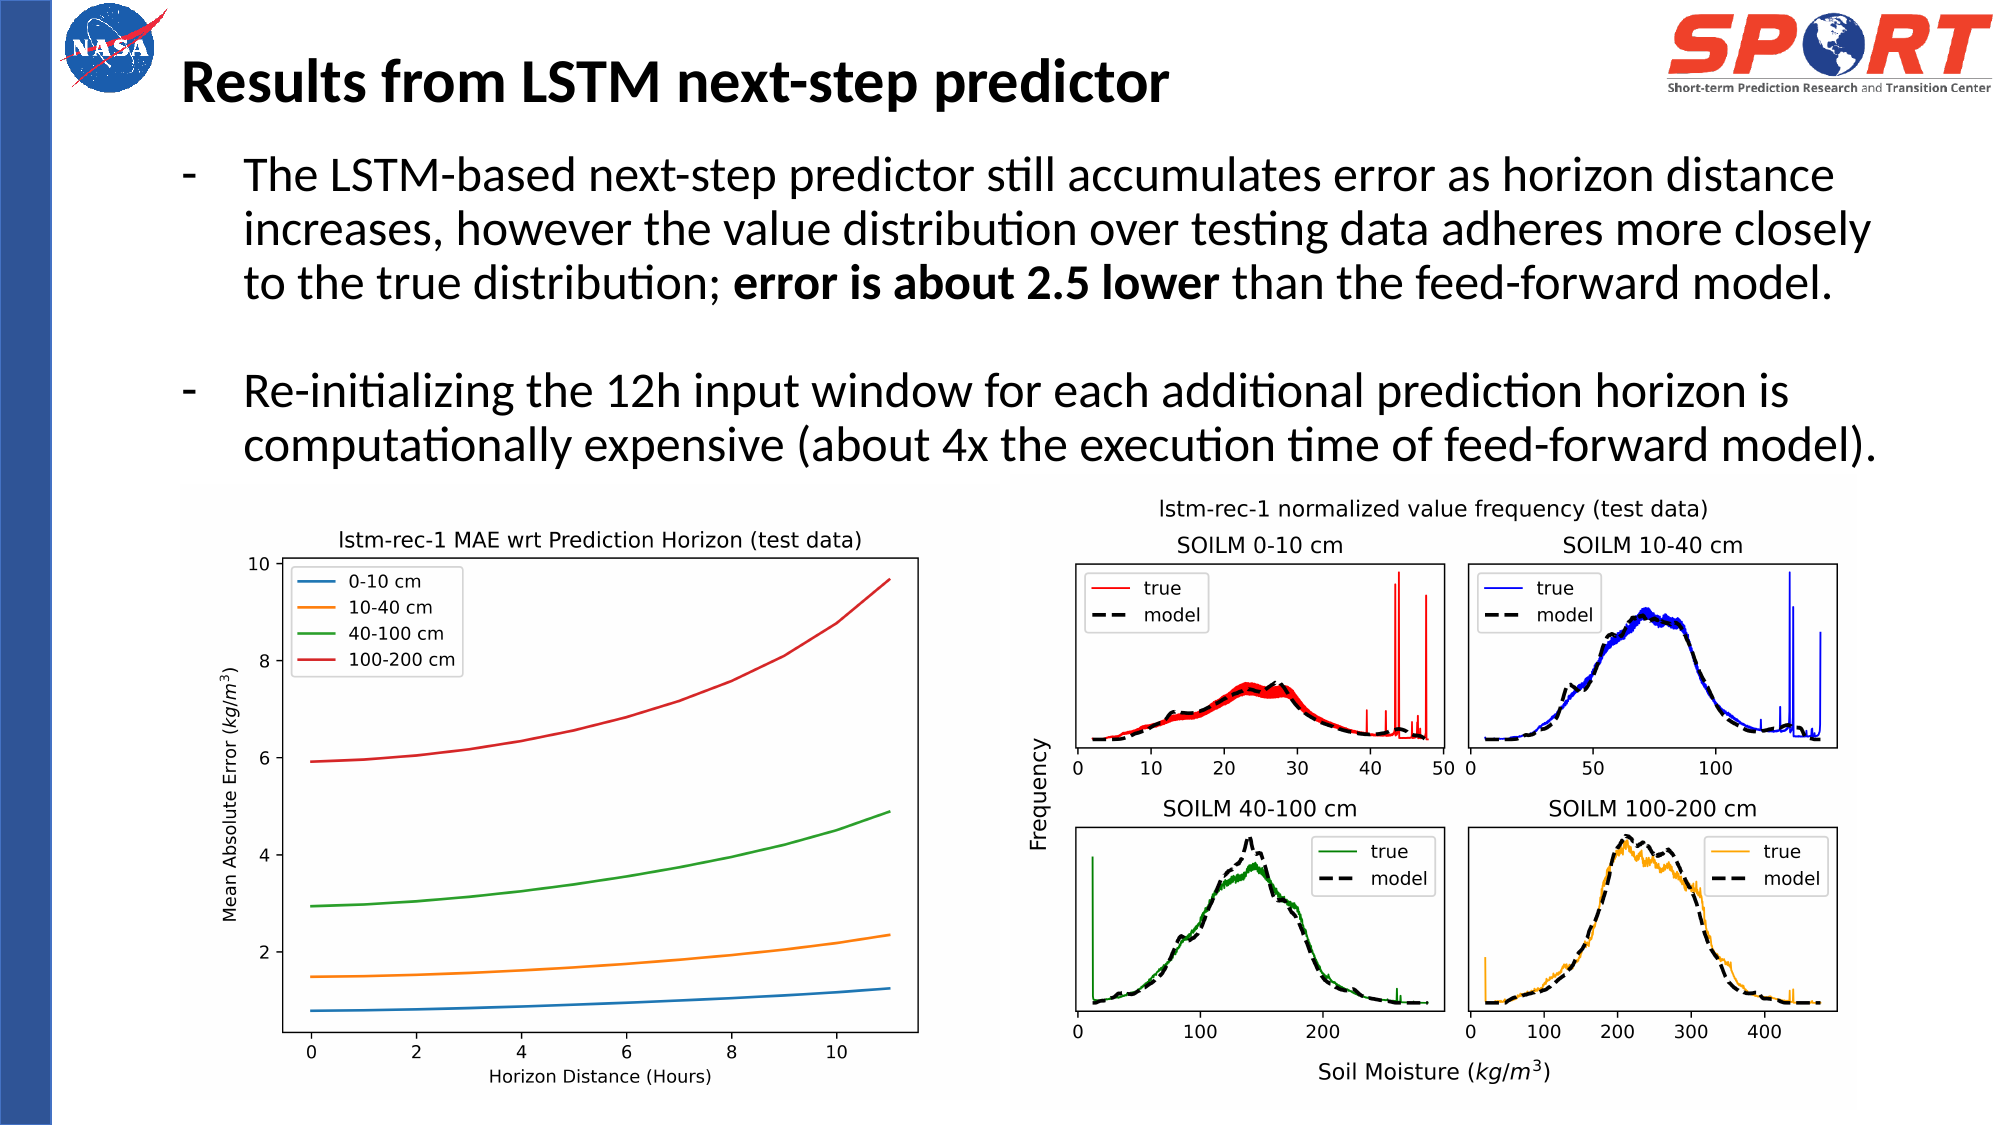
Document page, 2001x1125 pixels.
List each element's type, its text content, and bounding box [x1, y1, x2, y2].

picture [1009, 474, 1857, 1110]
picture [179, 484, 1001, 1100]
list Results from LSTM next-step predictor [137, 41, 1863, 172]
picture [58, 2, 168, 93]
picture [1664, 8, 1995, 96]
